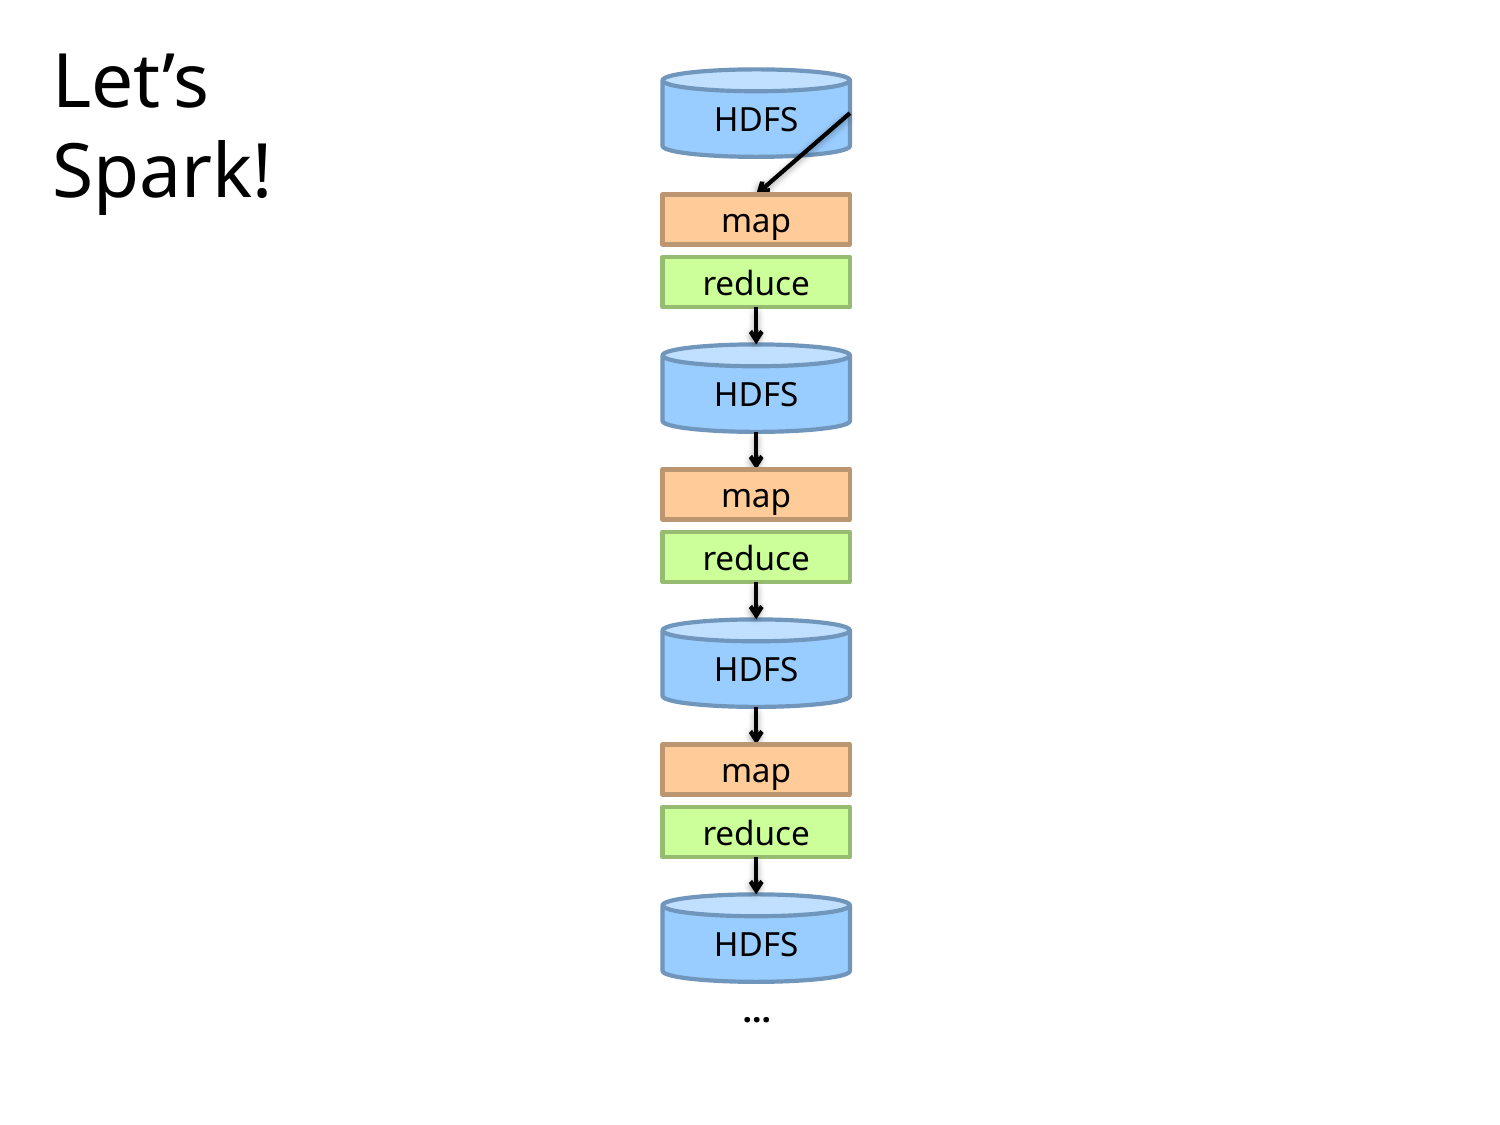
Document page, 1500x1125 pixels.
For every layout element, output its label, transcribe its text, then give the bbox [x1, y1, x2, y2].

text_box map [660, 192, 852, 247]
text_box Let’s Spark! [37, 24, 463, 138]
text_box map [660, 742, 852, 797]
text_box HDFS [660, 617, 853, 709]
text_box HDFS [660, 342, 853, 434]
text_box HDFS [660, 892, 853, 984]
text_box reduce [660, 805, 852, 859]
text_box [667, 622, 846, 639]
text_box HDFS [660, 67, 853, 159]
text_box reduce [660, 255, 852, 309]
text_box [667, 72, 846, 89]
text_box … [727, 984, 787, 1037]
text_box reduce [660, 530, 852, 584]
text_box map [660, 467, 852, 522]
text_box [667, 897, 846, 914]
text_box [667, 347, 846, 364]
